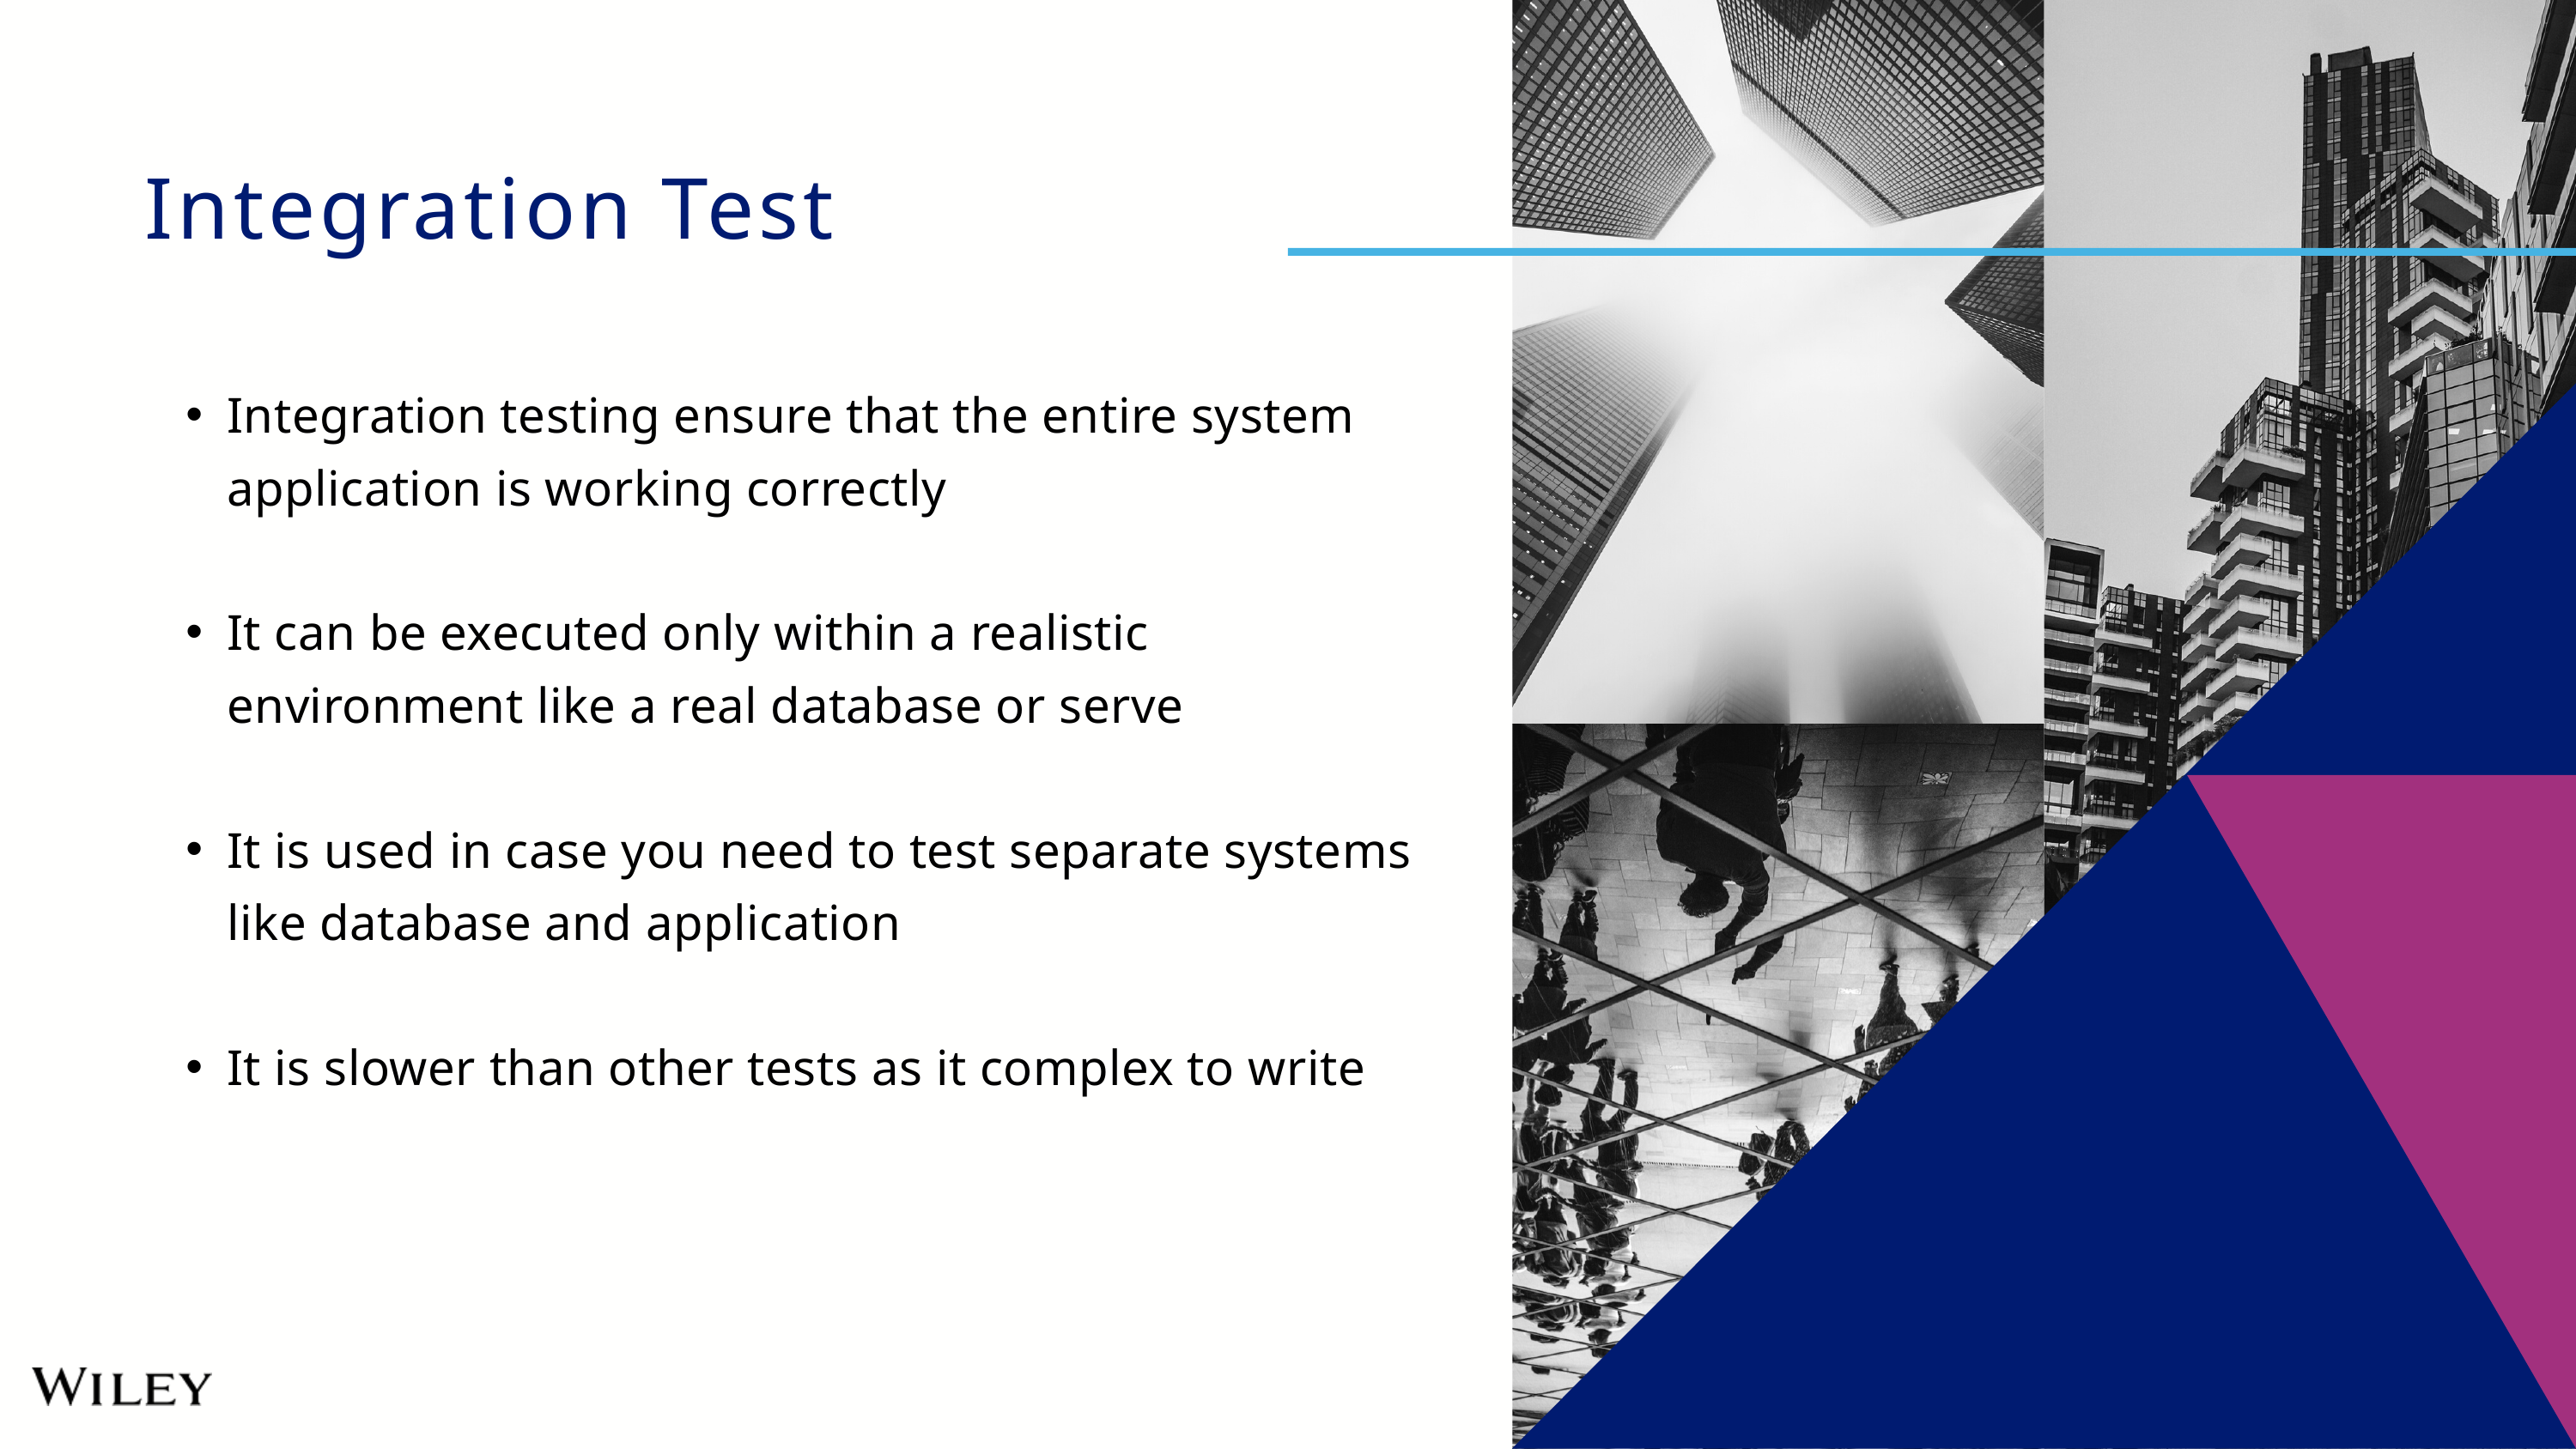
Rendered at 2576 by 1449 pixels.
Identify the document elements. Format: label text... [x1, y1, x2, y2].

picture [32, 1367, 213, 1406]
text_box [1512, 0, 2576, 383]
text_box Integration testing ensure that the entire system application is working correctly It can be executed only within a realistic environment like a real database or serve It is used in case you need to test separate systems like database and application It is slower than other tests as it complex to write [144, 370, 1429, 1167]
text_box [1287, 247, 1507, 256]
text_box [2186, 774, 2576, 1449]
text_box Integration Test [144, 155, 1224, 256]
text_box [1510, 384, 2576, 1448]
